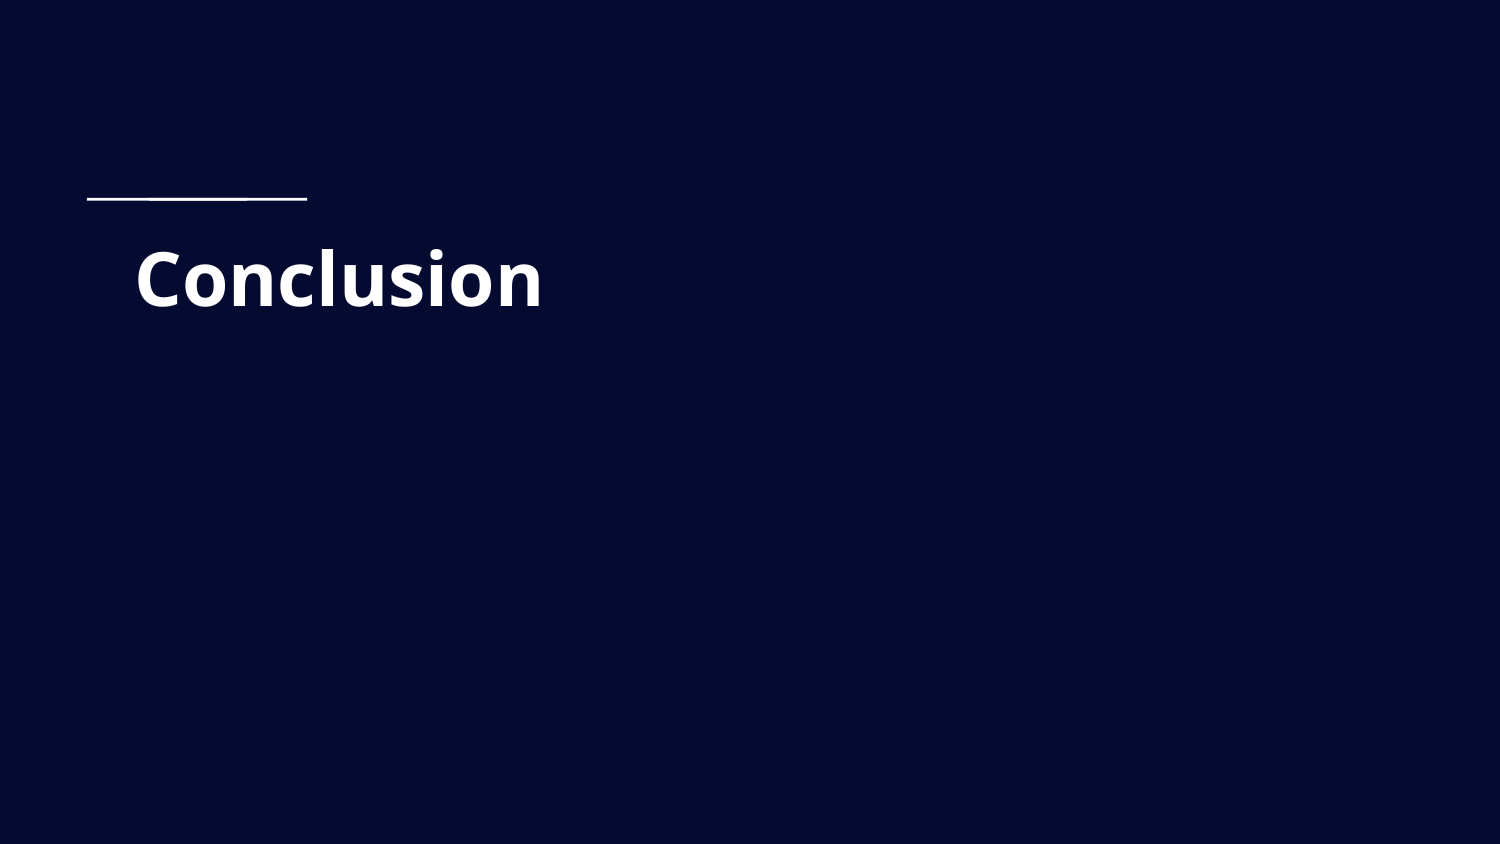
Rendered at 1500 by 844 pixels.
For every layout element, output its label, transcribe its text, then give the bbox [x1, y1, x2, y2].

title Conclusion [119, 216, 589, 466]
